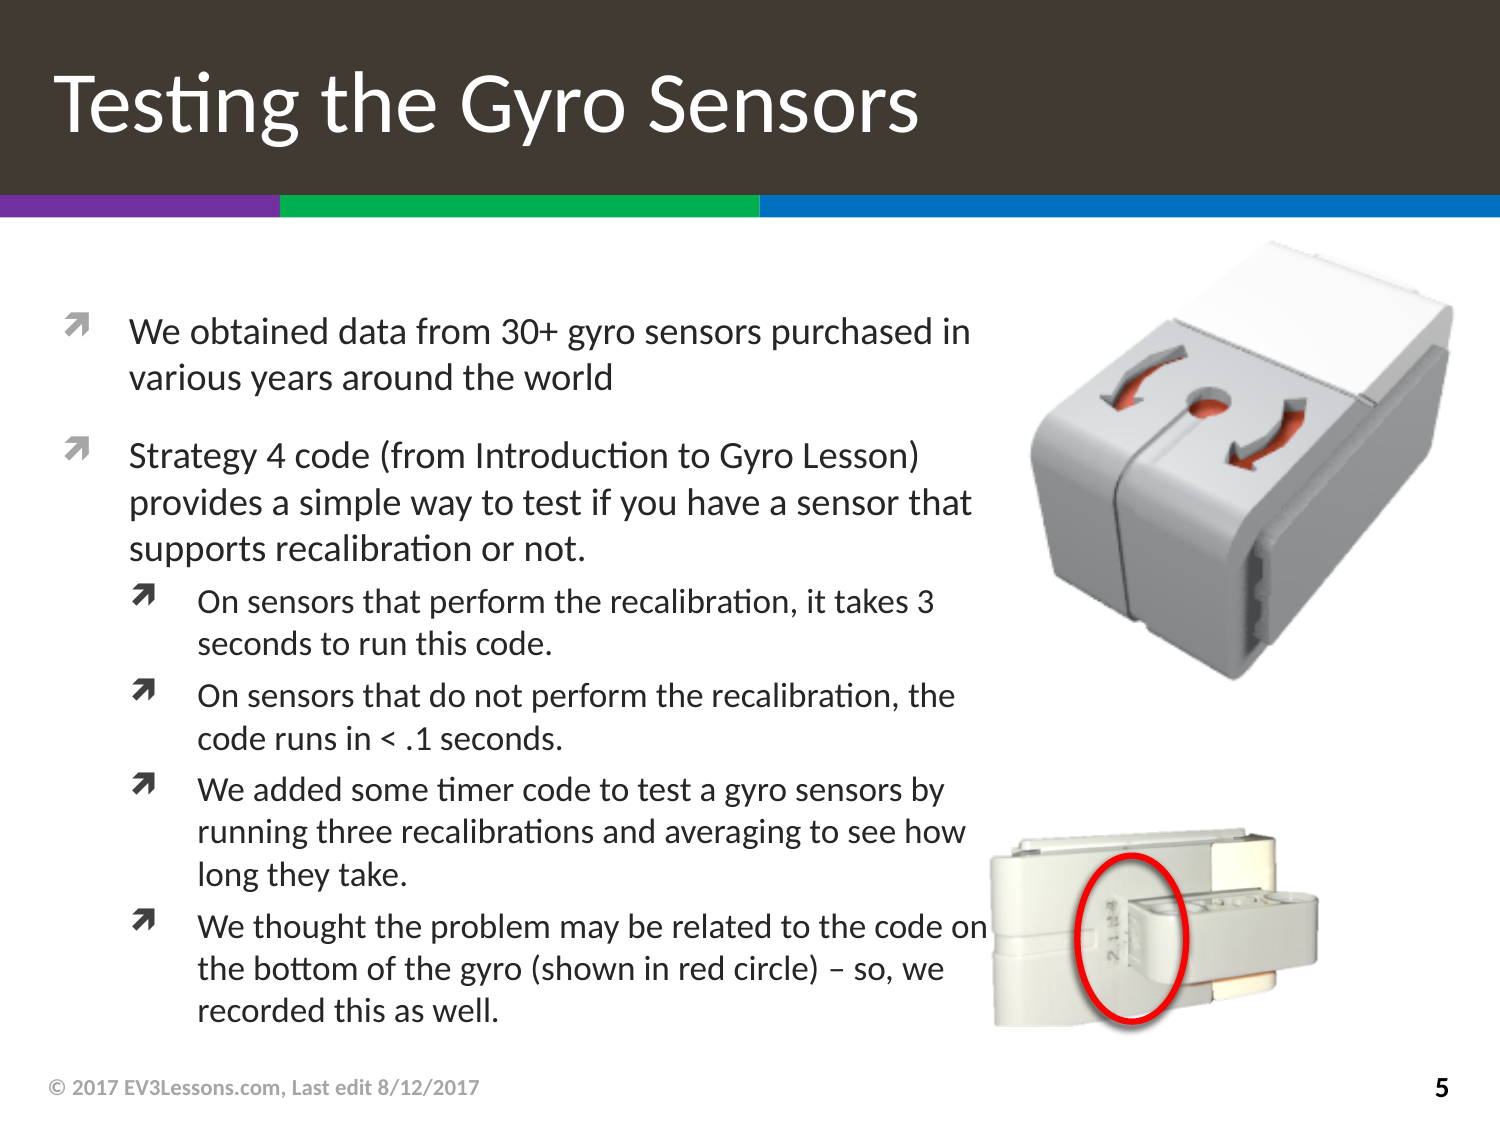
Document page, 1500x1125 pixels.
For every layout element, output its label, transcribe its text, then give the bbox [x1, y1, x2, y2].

footer © 2017 EV3Lessons.com, Last edit 8/12/2017 [32, 1055, 1038, 1116]
slide_number 5 [1376, 1056, 1465, 1116]
title Testing the Gyro Sensors [0, 0, 1500, 195]
list We obtained data from 30+ gyro sensors purchased in various years around the world Strategy 4 code (from Introduction to Gyro Lesson) provides a simple way to test if you have a sensor that supports recalibration or not. On sensors that perform the recalibration, it takes 3 seconds to run this code. On sensors that do not perform the recalibration, the code runs in < .1 seconds. We added some timer code to test a gyro sensors by running three recalibrations and averaging to see how long they take. We thought the problem may be related to the code on the bottom of the gyro (shown in red circle) – so, we recorded this as well. [46, 298, 962, 1055]
picture [879, 226, 1500, 1125]
